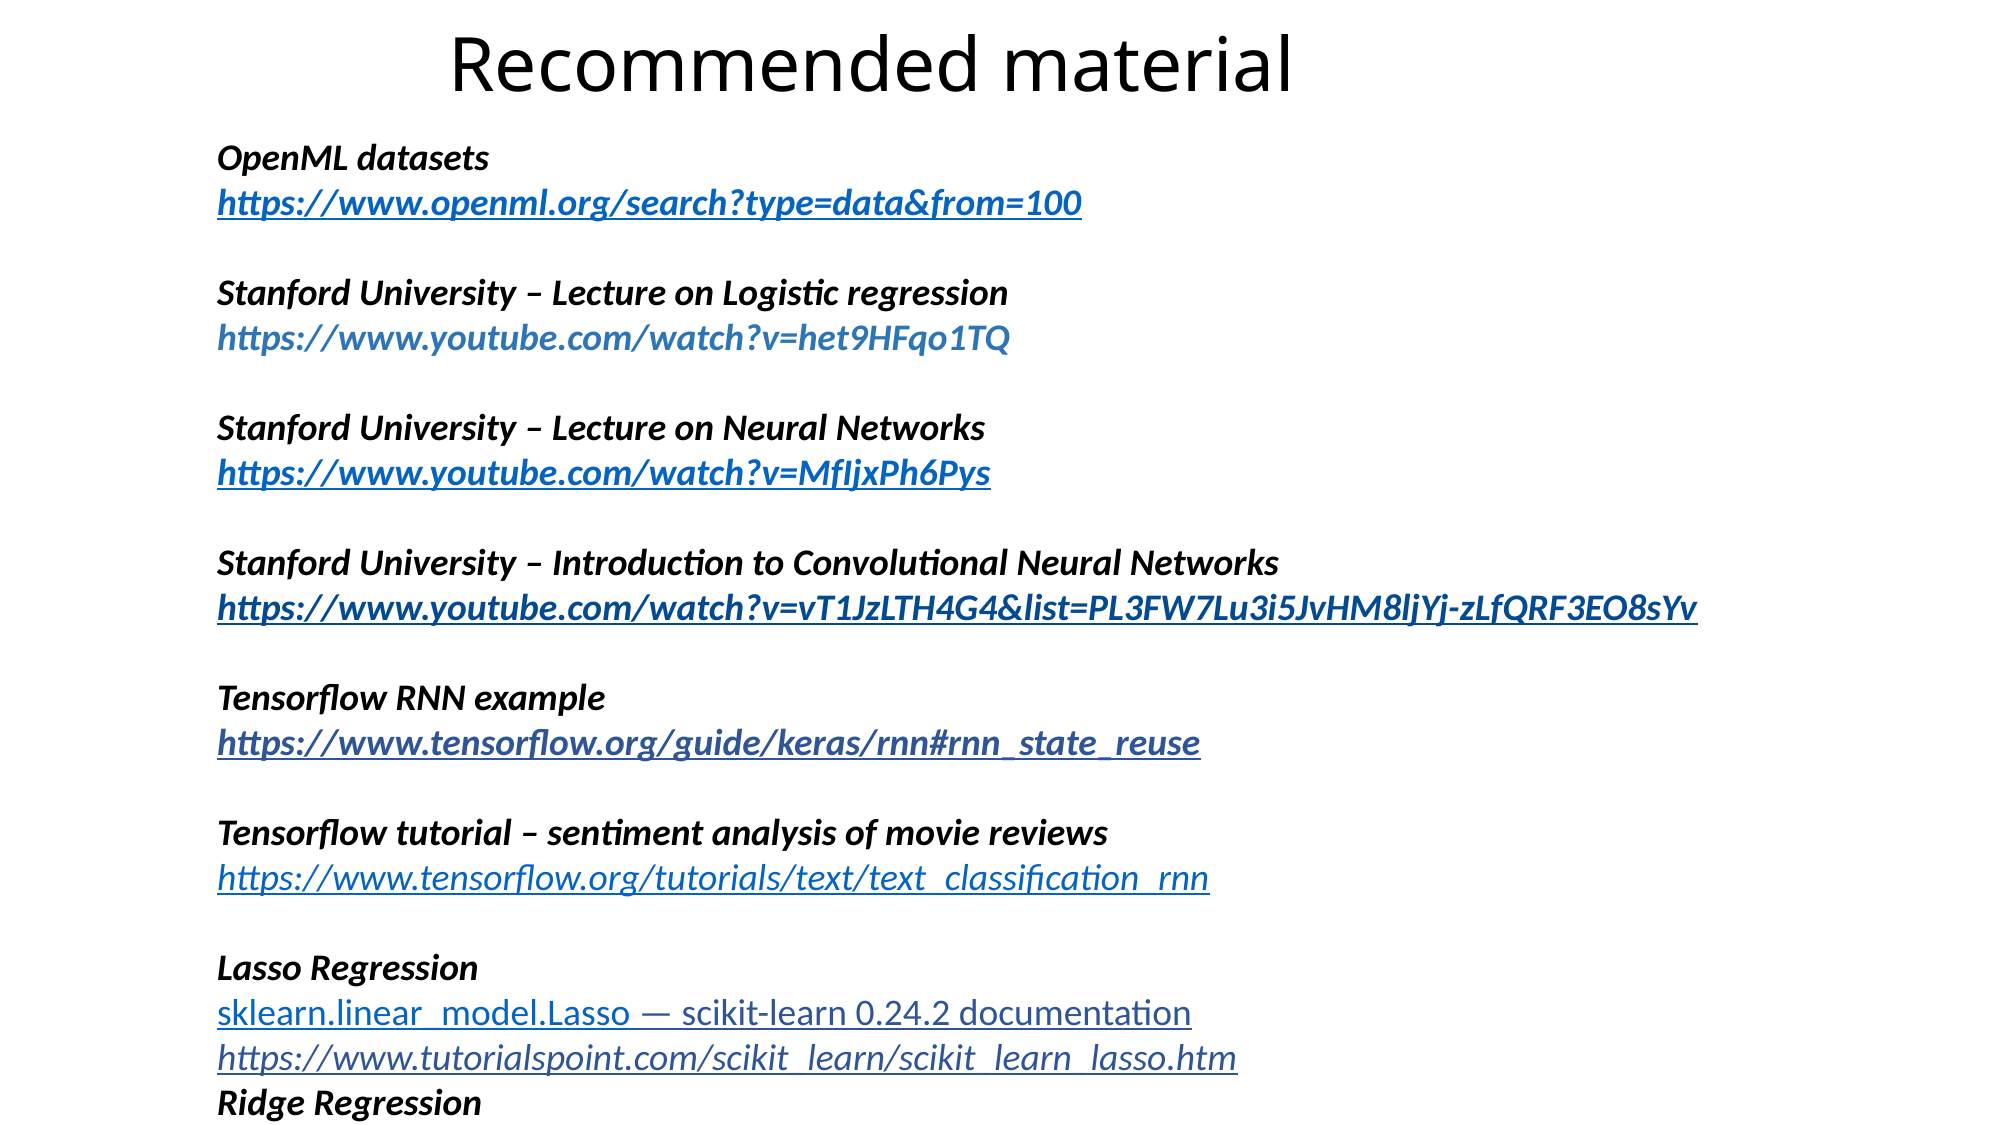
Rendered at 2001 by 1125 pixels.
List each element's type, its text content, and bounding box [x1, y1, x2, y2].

text_box OpenML datasets https://www.openml.org/search?type=data&from=100 Stanford University – Lecture on Logistic regression https://www.youtube.com/watch?v=het9HFqo1TQ Stanford University – Lecture on Neural Networks https://www.youtube.com/watch?v=MfIjxPh6Pys Stanford University – Introduction to Convolutional Neural Networks https://www.youtube.com/watch?v=vT1JzLTH4G4&list=PL3FW7Lu3i5JvHM8ljYj-zLfQRF3EO8sYv Tensorflow RNN example https://www.tensorflow.org/guide/keras/rnn#rnn_state_reuse Tensorflow tutorial – sentiment analysis of movie reviews https://www.tensorflow.org/tutorials/text/text_classification_rnn Lasso Regression sklearn.linear_model.Lasso — scikit-learn 0.24.2 documentation https://www.tutorialspoint.com/scikit_learn/scikit_learn_lasso.htm Ridge Regression https://scikit-learn.org/stable/modules/generated/sklearn.linear_model.Ridge.html https://www.tutorialspoint.com/scikit_learn/scikit_learn_ridge_regression.htm [202, 125, 1798, 1125]
text_box Recommended material [433, 8, 1310, 114]
